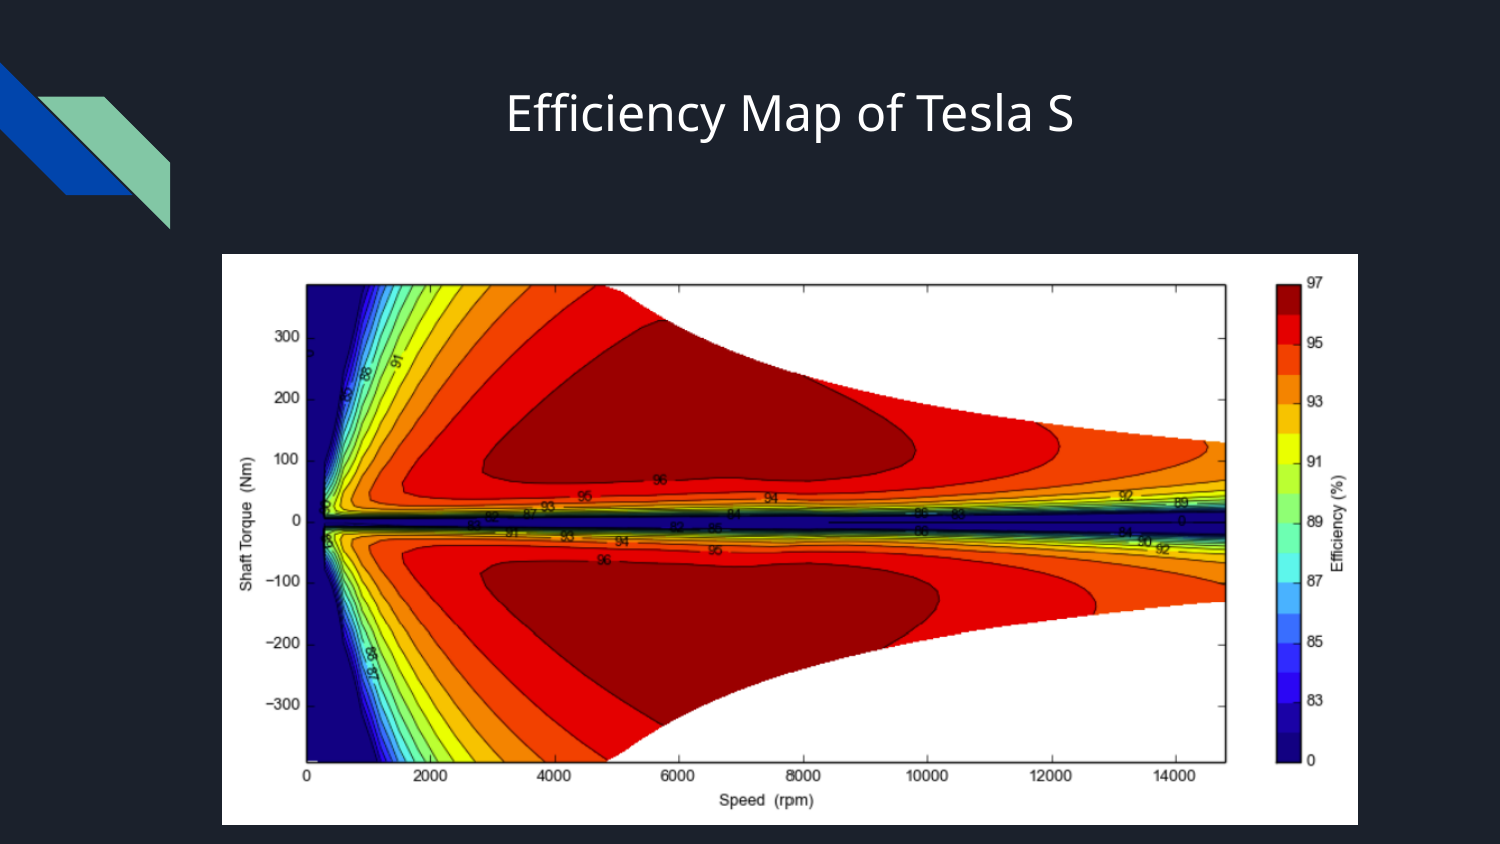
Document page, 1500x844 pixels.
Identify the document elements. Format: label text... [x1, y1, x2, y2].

picture [222, 254, 1358, 825]
title Efficiency Map of Tesla S [212, 66, 1368, 217]
